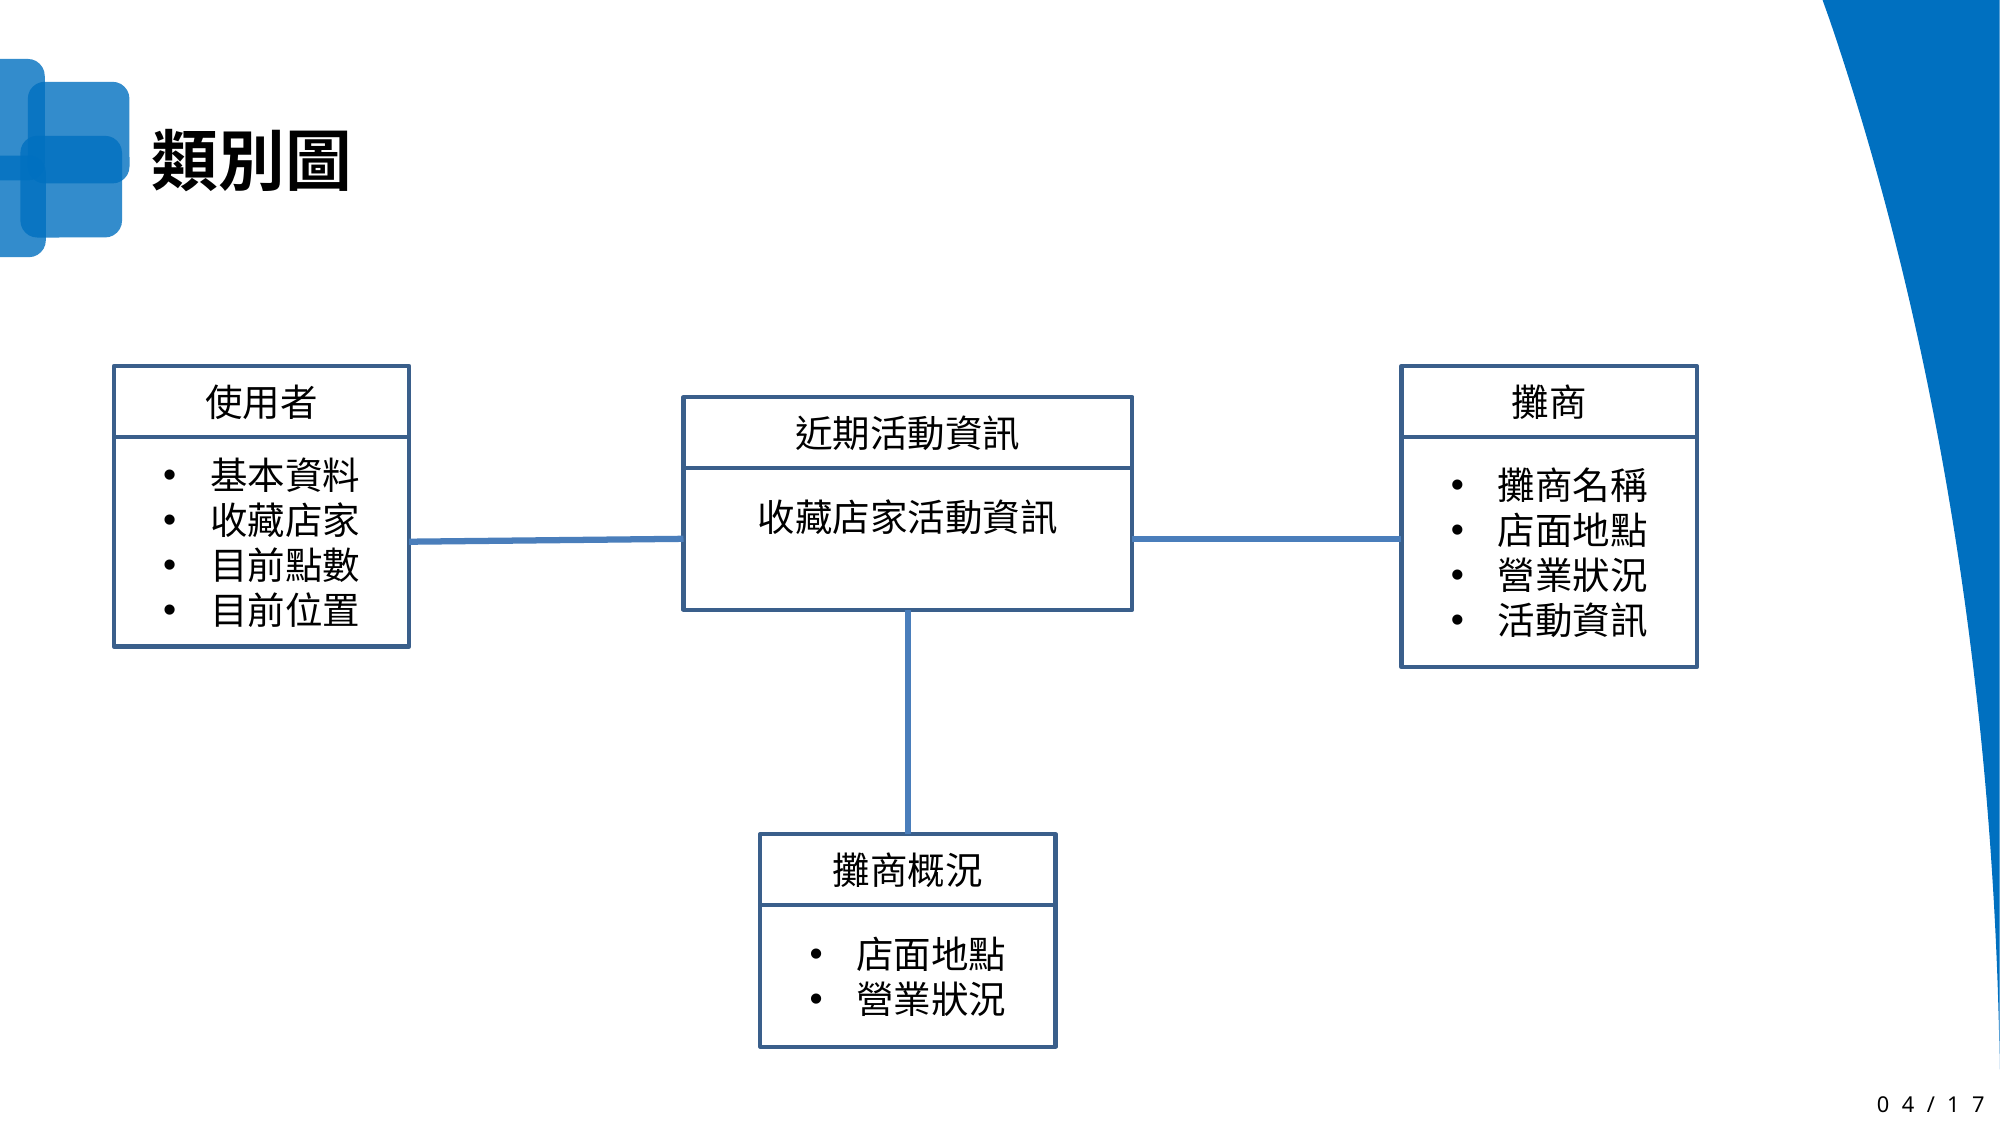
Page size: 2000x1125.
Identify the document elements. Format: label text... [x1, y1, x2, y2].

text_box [1401, 365, 1698, 668]
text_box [683, 396, 1133, 610]
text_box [760, 833, 1056, 1047]
text_box 04/17 [1834, 1082, 2000, 1125]
text_box 類別圖 [136, 120, 1079, 207]
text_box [408, 538, 684, 542]
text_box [113, 365, 410, 647]
